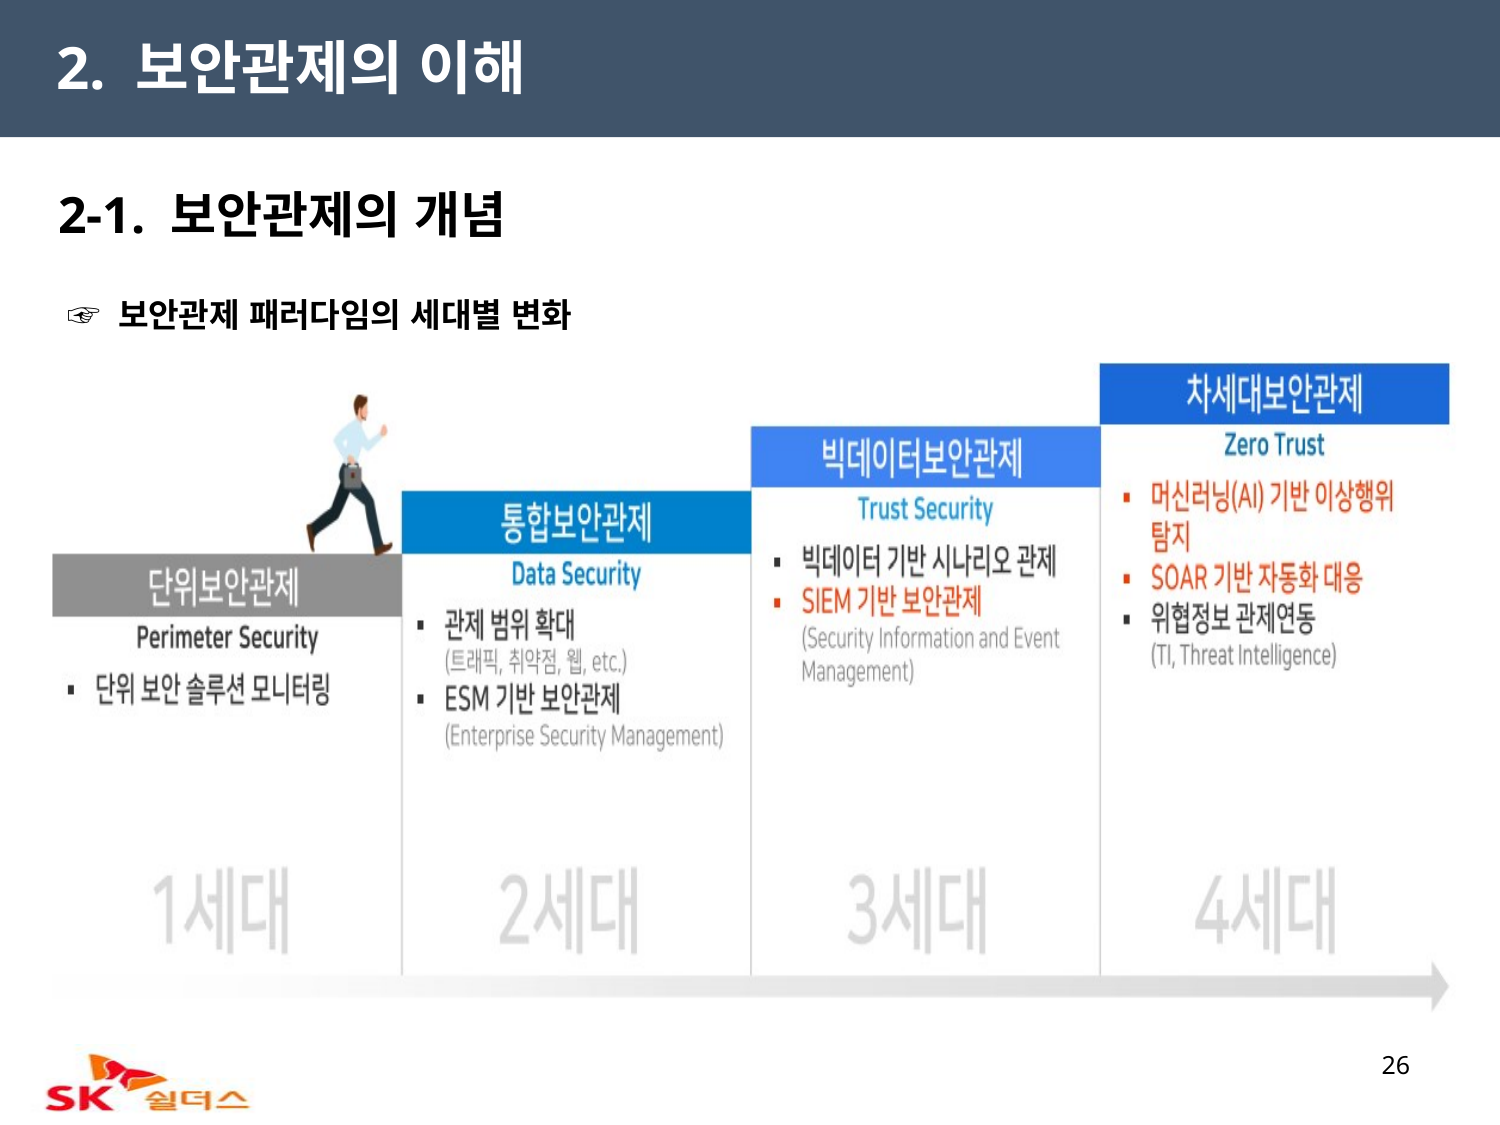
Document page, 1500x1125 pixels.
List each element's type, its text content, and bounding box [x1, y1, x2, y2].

text_box 2-1. 보안관제의 개념 [42, 171, 1461, 257]
text_box 2. 보안관제의 이해 [39, 17, 752, 116]
picture [43, 362, 1459, 1036]
text_box ☞ 보안관제 패러다임의 세대별 변화 [43, 267, 1459, 342]
picture [17, 1044, 267, 1121]
slide_number 26 [1074, 1044, 1425, 1103]
